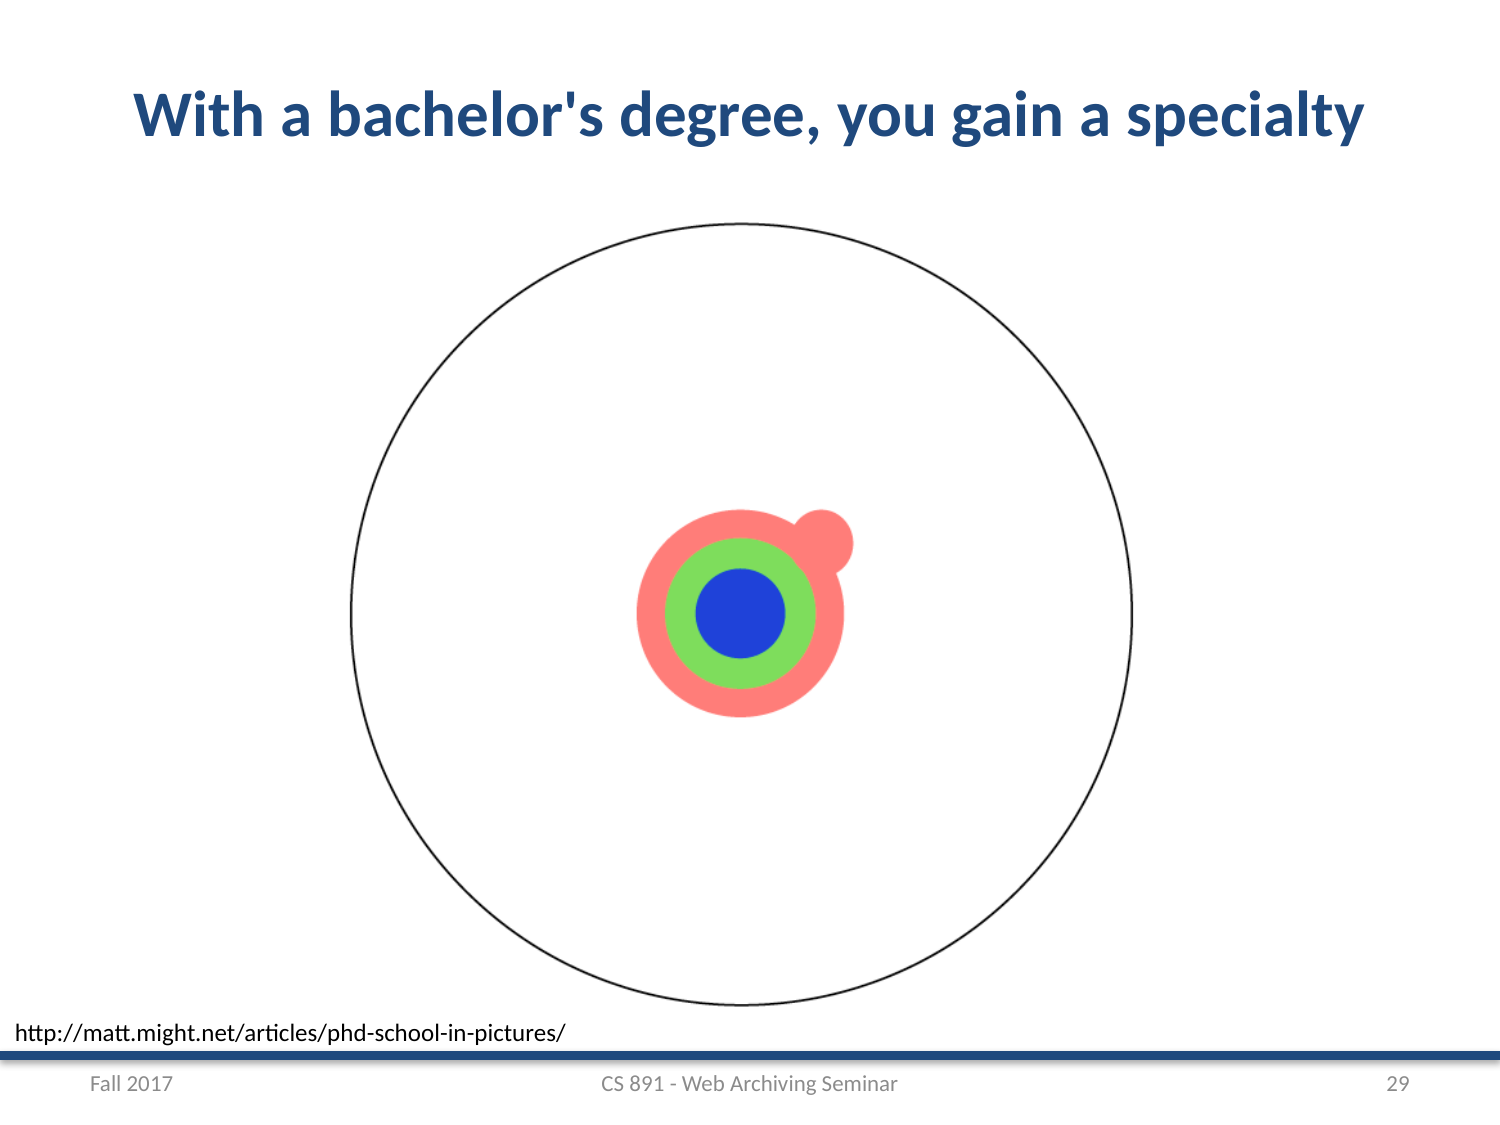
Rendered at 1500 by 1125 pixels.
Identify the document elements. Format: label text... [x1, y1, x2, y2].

picture [348, 221, 1137, 1009]
title With a bachelor's degree, you gain a specialty [75, 33, 1425, 189]
slide_number 29 [1074, 1062, 1425, 1103]
slide_number Fall 2017 [75, 1062, 425, 1103]
footer CS 891 - Web Archiving Seminar [512, 1062, 988, 1103]
text_box http://matt.might.net/articles/phd-school-in-pictures/ [0, 1008, 592, 1054]
